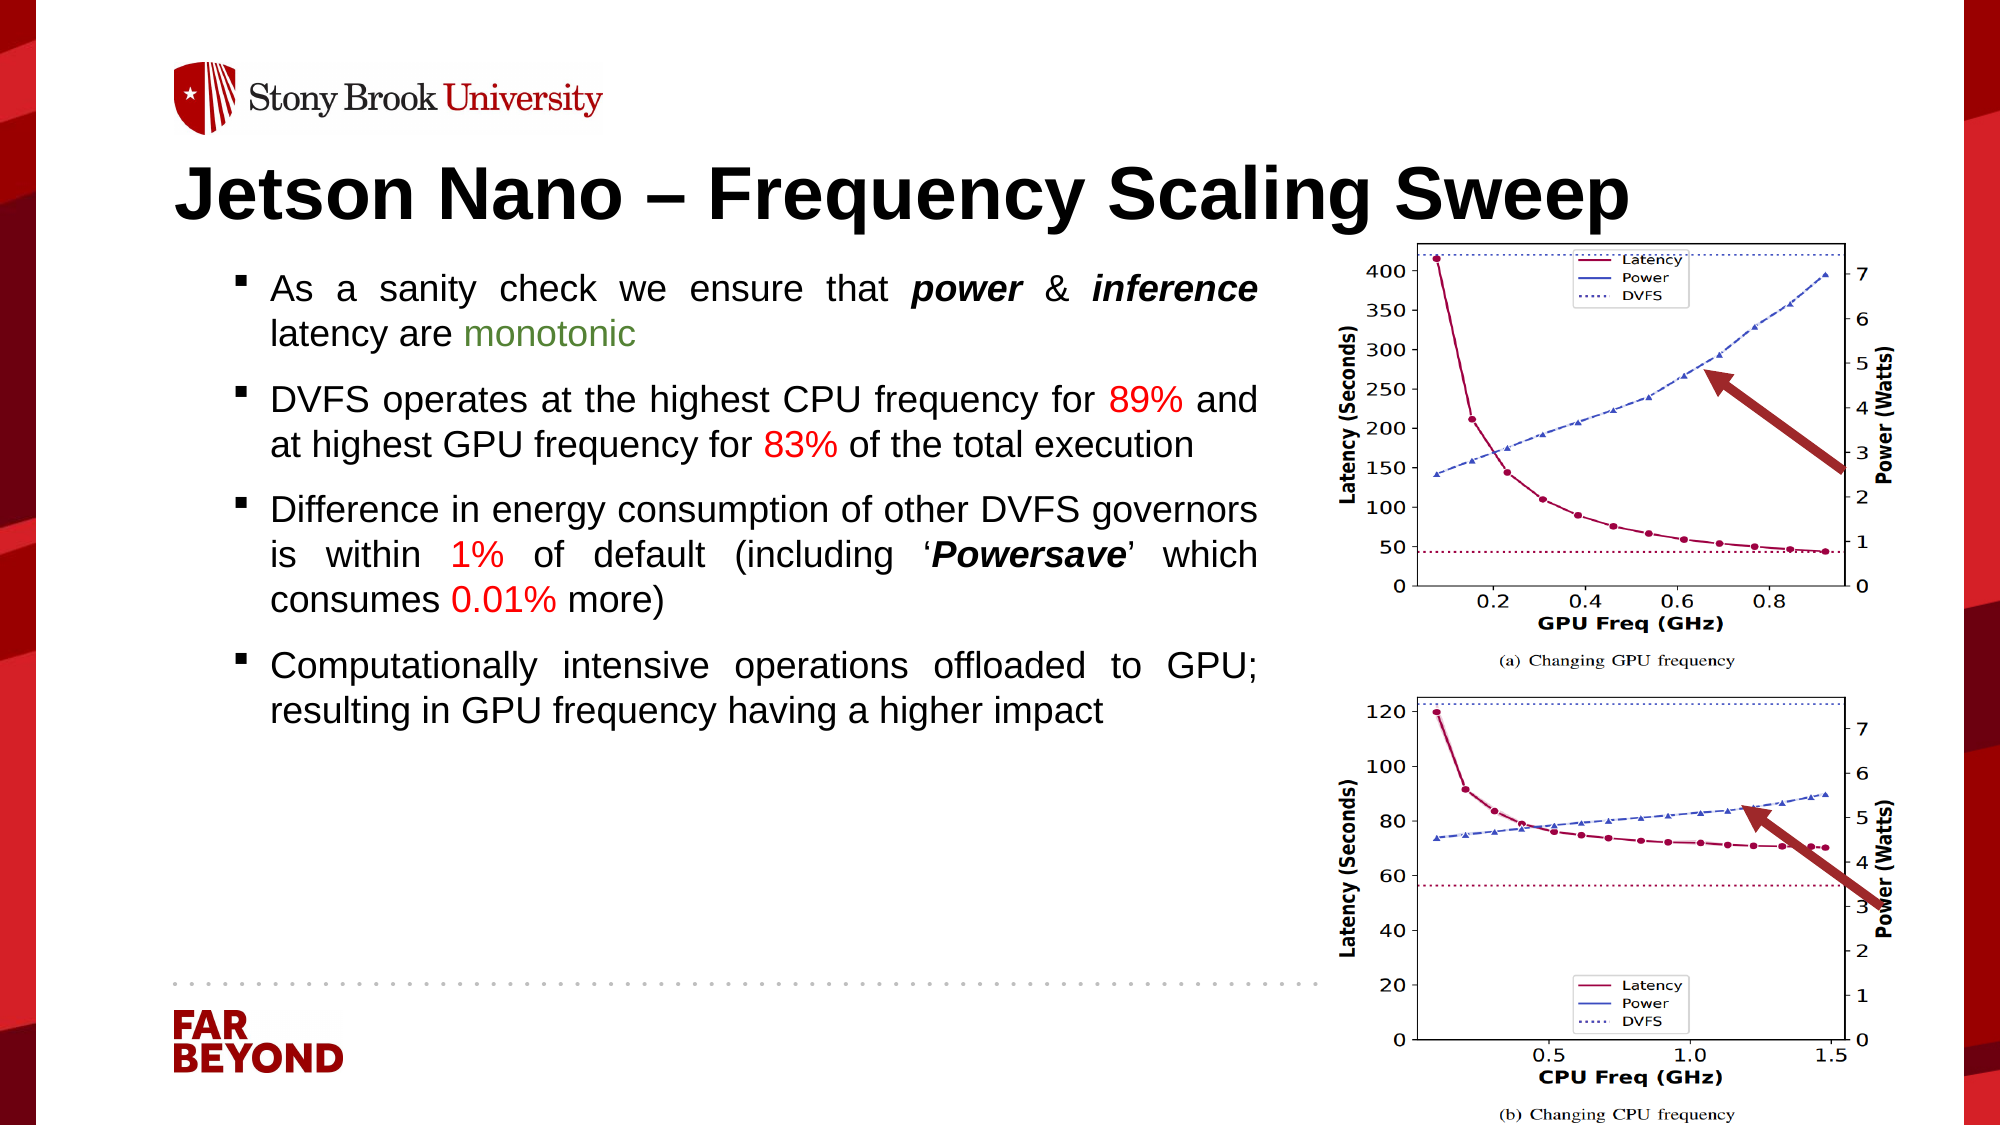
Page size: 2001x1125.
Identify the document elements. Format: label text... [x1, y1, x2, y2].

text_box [1703, 369, 1845, 472]
list As a sanity check we ensure that power & inference latency are monotonic DVFS operates at the highest CPU frequency for 89% and at highest GPU frequency for 83% of the total execution Difference in energy consumption of other DVFS governors is within 1% of default (including ‘Powersave’ which consumes 0.01% more) Computationally intensive operations offloaded to GPU; resulting in GPU frequency having a higher impact [180, 256, 1274, 686]
text_box Jetson Nano – Frequency Scaling Sweep [174, 169, 1825, 255]
picture [174, 62, 603, 135]
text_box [1740, 804, 1882, 908]
picture [174, 1010, 343, 1073]
picture [1964, 0, 2000, 1125]
picture [0, 0, 36, 1125]
picture [1329, 235, 1901, 1125]
